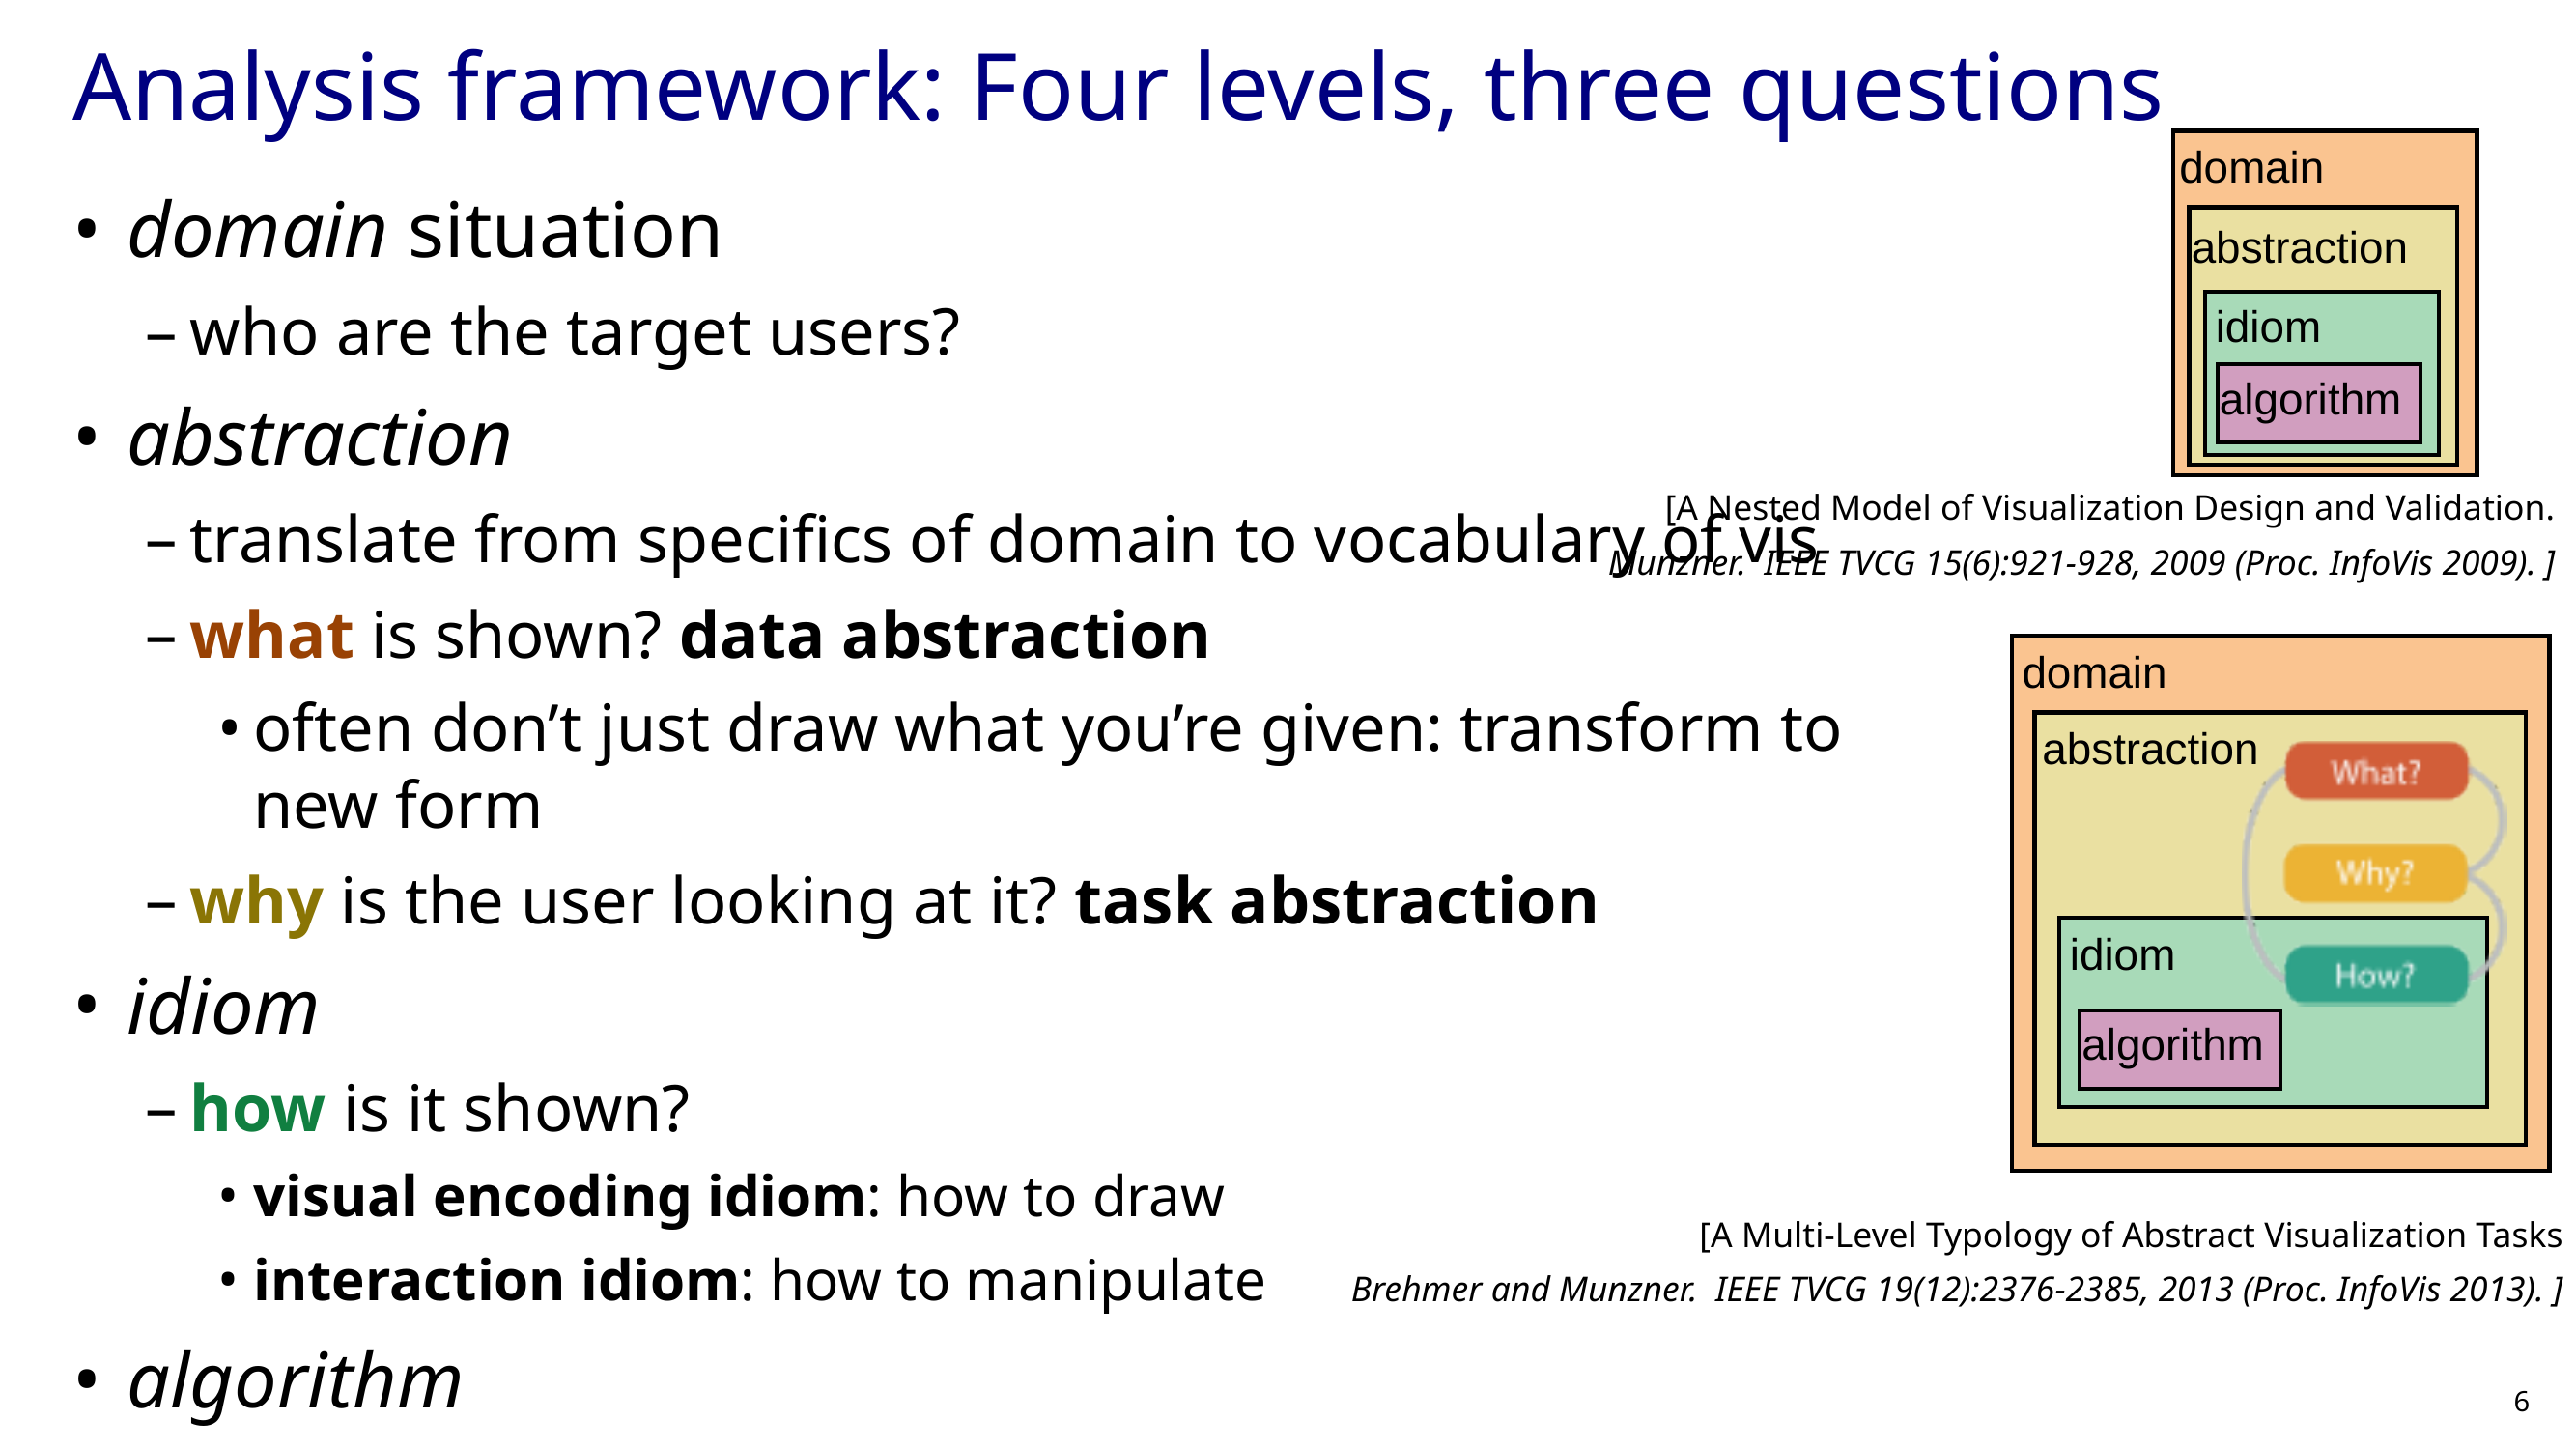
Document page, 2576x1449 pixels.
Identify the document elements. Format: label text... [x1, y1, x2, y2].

slide_number 6 [2499, 1377, 2542, 1421]
list domain situation who are the target users? abstraction translate from specifics of domain to vocabulary of vis what is shown? data abstraction often don’t just draw what you’re given: transform to new form why is the user looking at it? task abstraction idiom how is it shown? visual encoding idiom: how to draw interaction idiom: how to manipulate algorithm efficient computation [66, 175, 1946, 1449]
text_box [2172, 130, 2477, 475]
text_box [2012, 636, 2550, 1172]
title Analysis framework: Four levels, three questions [66, 0, 2576, 167]
text_box [A Multi-Level Typology of Abstract Visualization Tasks Brehmer and Munzner. IEEE TVCG 19(12):2376-2385, 2013 (Proc. InfoVis 2013). ] [1013, 1211, 2576, 1309]
text_box [A Nested Model of Visualization Design and Validation. Munzner. IEEE TVCG 15(6):921-928, 2009 (Proc. InfoVis 2009). ] [1317, 485, 2576, 582]
